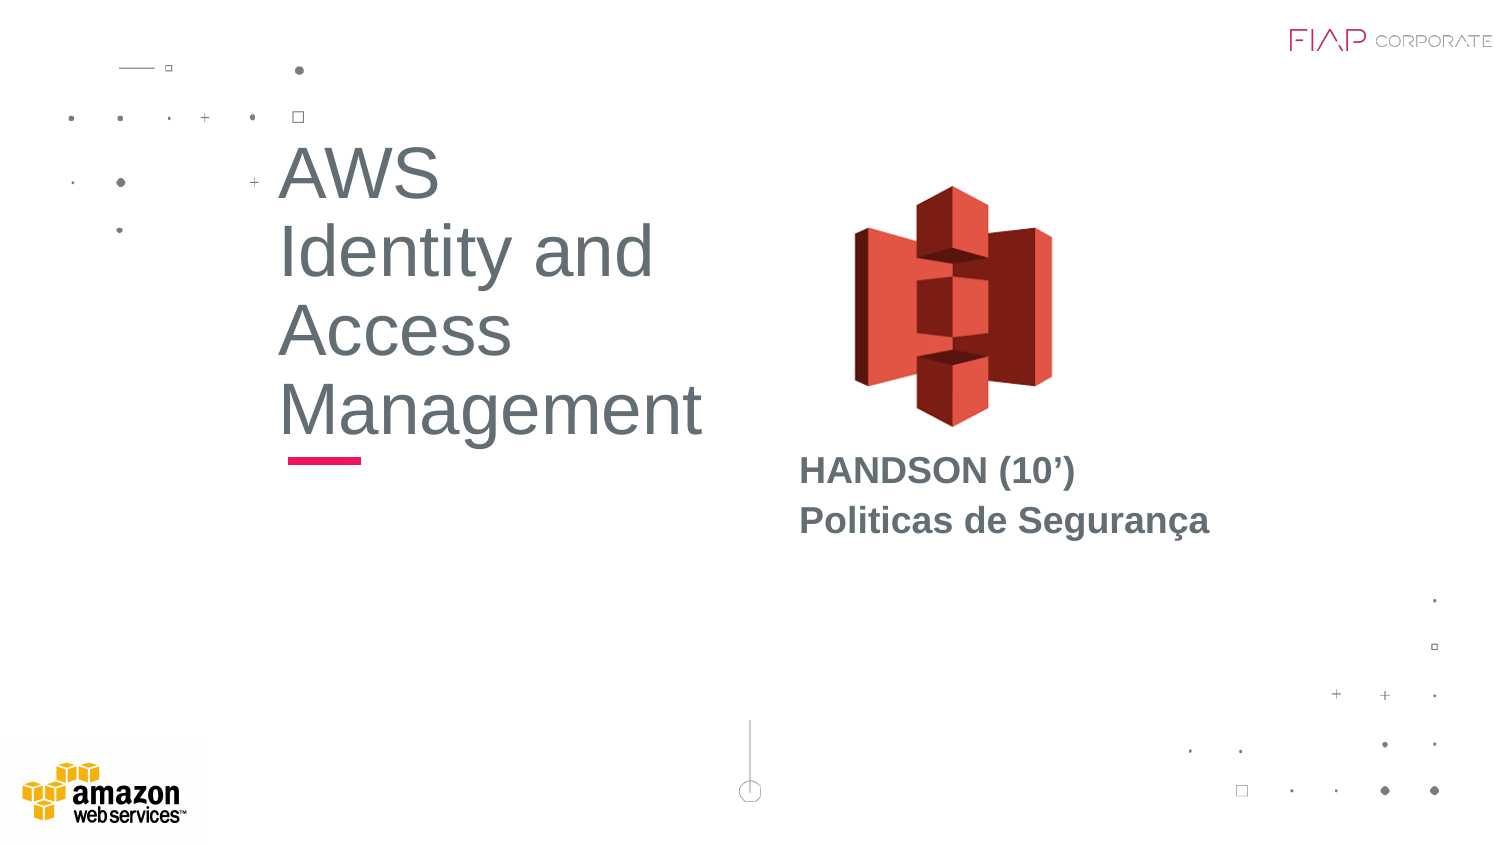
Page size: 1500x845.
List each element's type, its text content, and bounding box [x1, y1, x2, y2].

picture [4, 16, 1500, 845]
text_box HANDSON (10’) Politicas de Segurança [784, 434, 1319, 549]
text_box AWS Identity and Access Management [263, 127, 785, 458]
